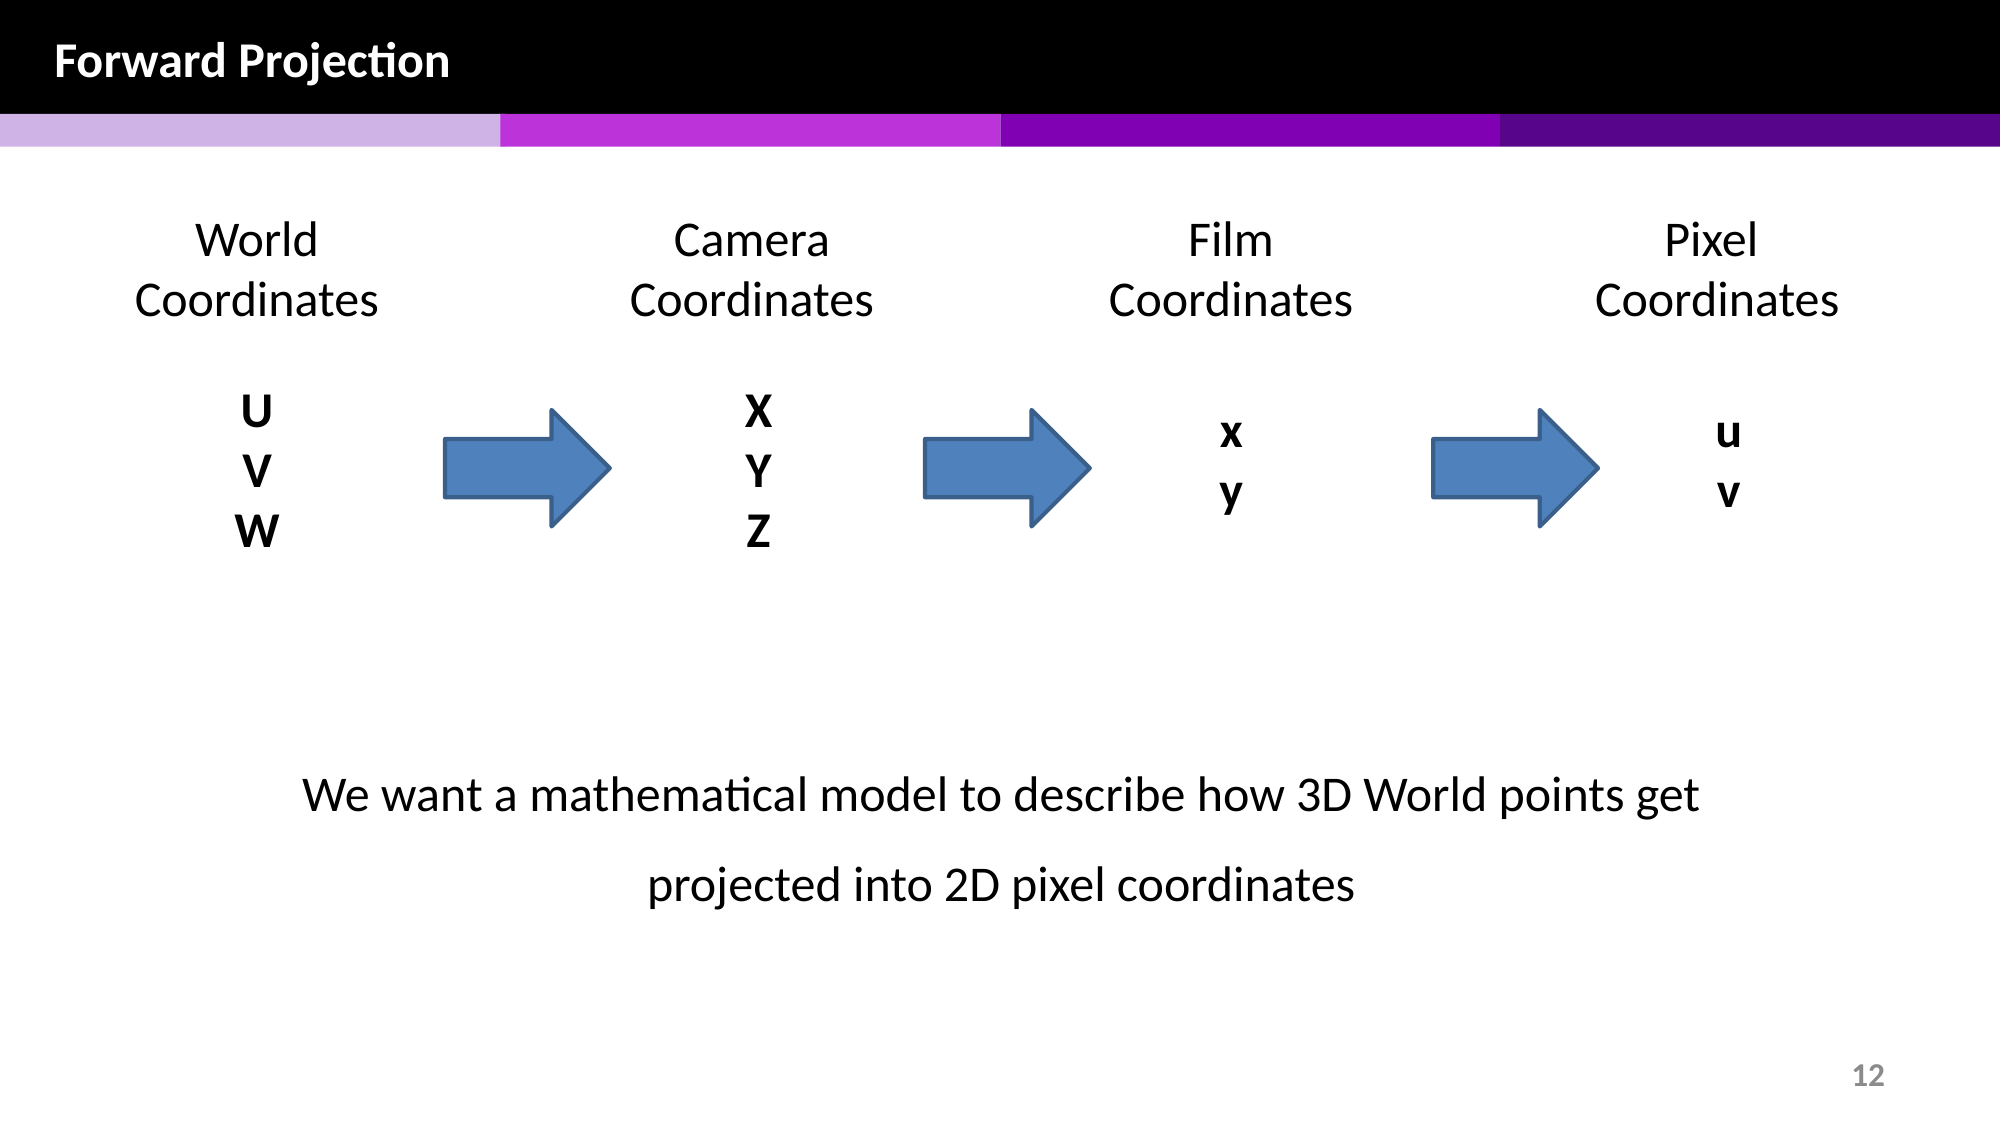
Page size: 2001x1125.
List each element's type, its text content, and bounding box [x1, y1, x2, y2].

text_box [442, 407, 612, 529]
text_box World Coordinates [54, 198, 460, 334]
list Forward Projection [39, 1, 1964, 114]
text_box x y [1029, 389, 1434, 525]
text_box We want a mathematical model to describe how 3D World points get projected into 2D pixel coordinates [237, 724, 1766, 919]
text_box [1431, 407, 1601, 529]
text_box [922, 407, 1092, 529]
text_box U V W [54, 369, 460, 565]
text_box Pixel Coordinates [1514, 198, 1920, 334]
text_box X Y Z [556, 369, 961, 565]
text_box Camera Coordinates [549, 198, 955, 334]
text_box u v [1526, 389, 1931, 525]
text_box Film Coordinates [1029, 198, 1434, 334]
